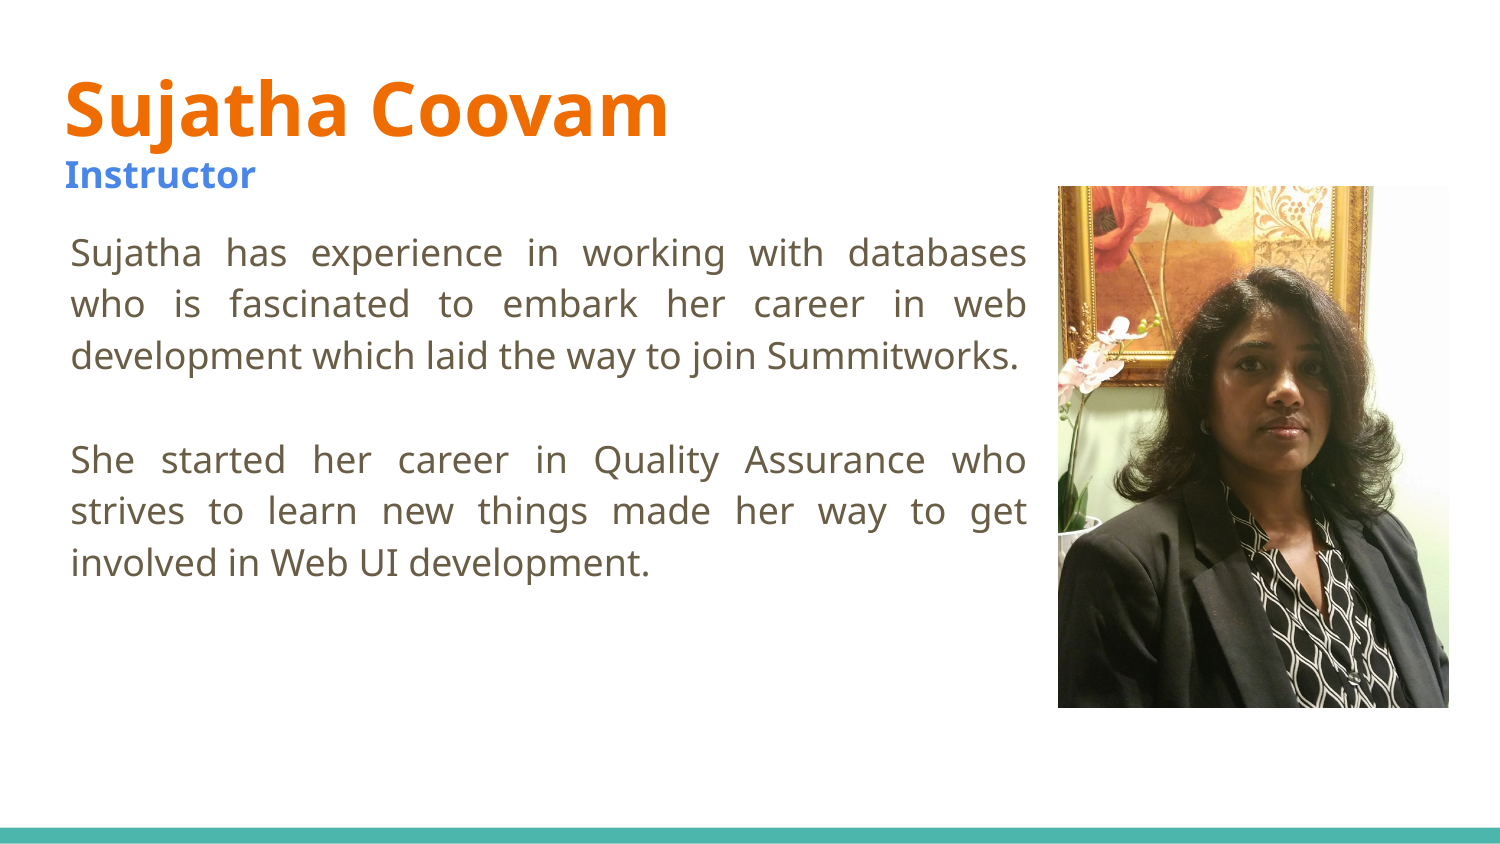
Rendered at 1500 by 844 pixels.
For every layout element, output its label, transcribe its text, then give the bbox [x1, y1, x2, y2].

picture [1057, 186, 1450, 709]
title Sujatha Coovam Instructor [49, 45, 1449, 153]
list Sujatha has experience in working with databases who is fascinated to embark her career in web development which laid the way to join Summitworks. She started her career in Quality Assurance who strives to learn new things made her way to get involved in Web UI development. [36, 161, 1044, 750]
